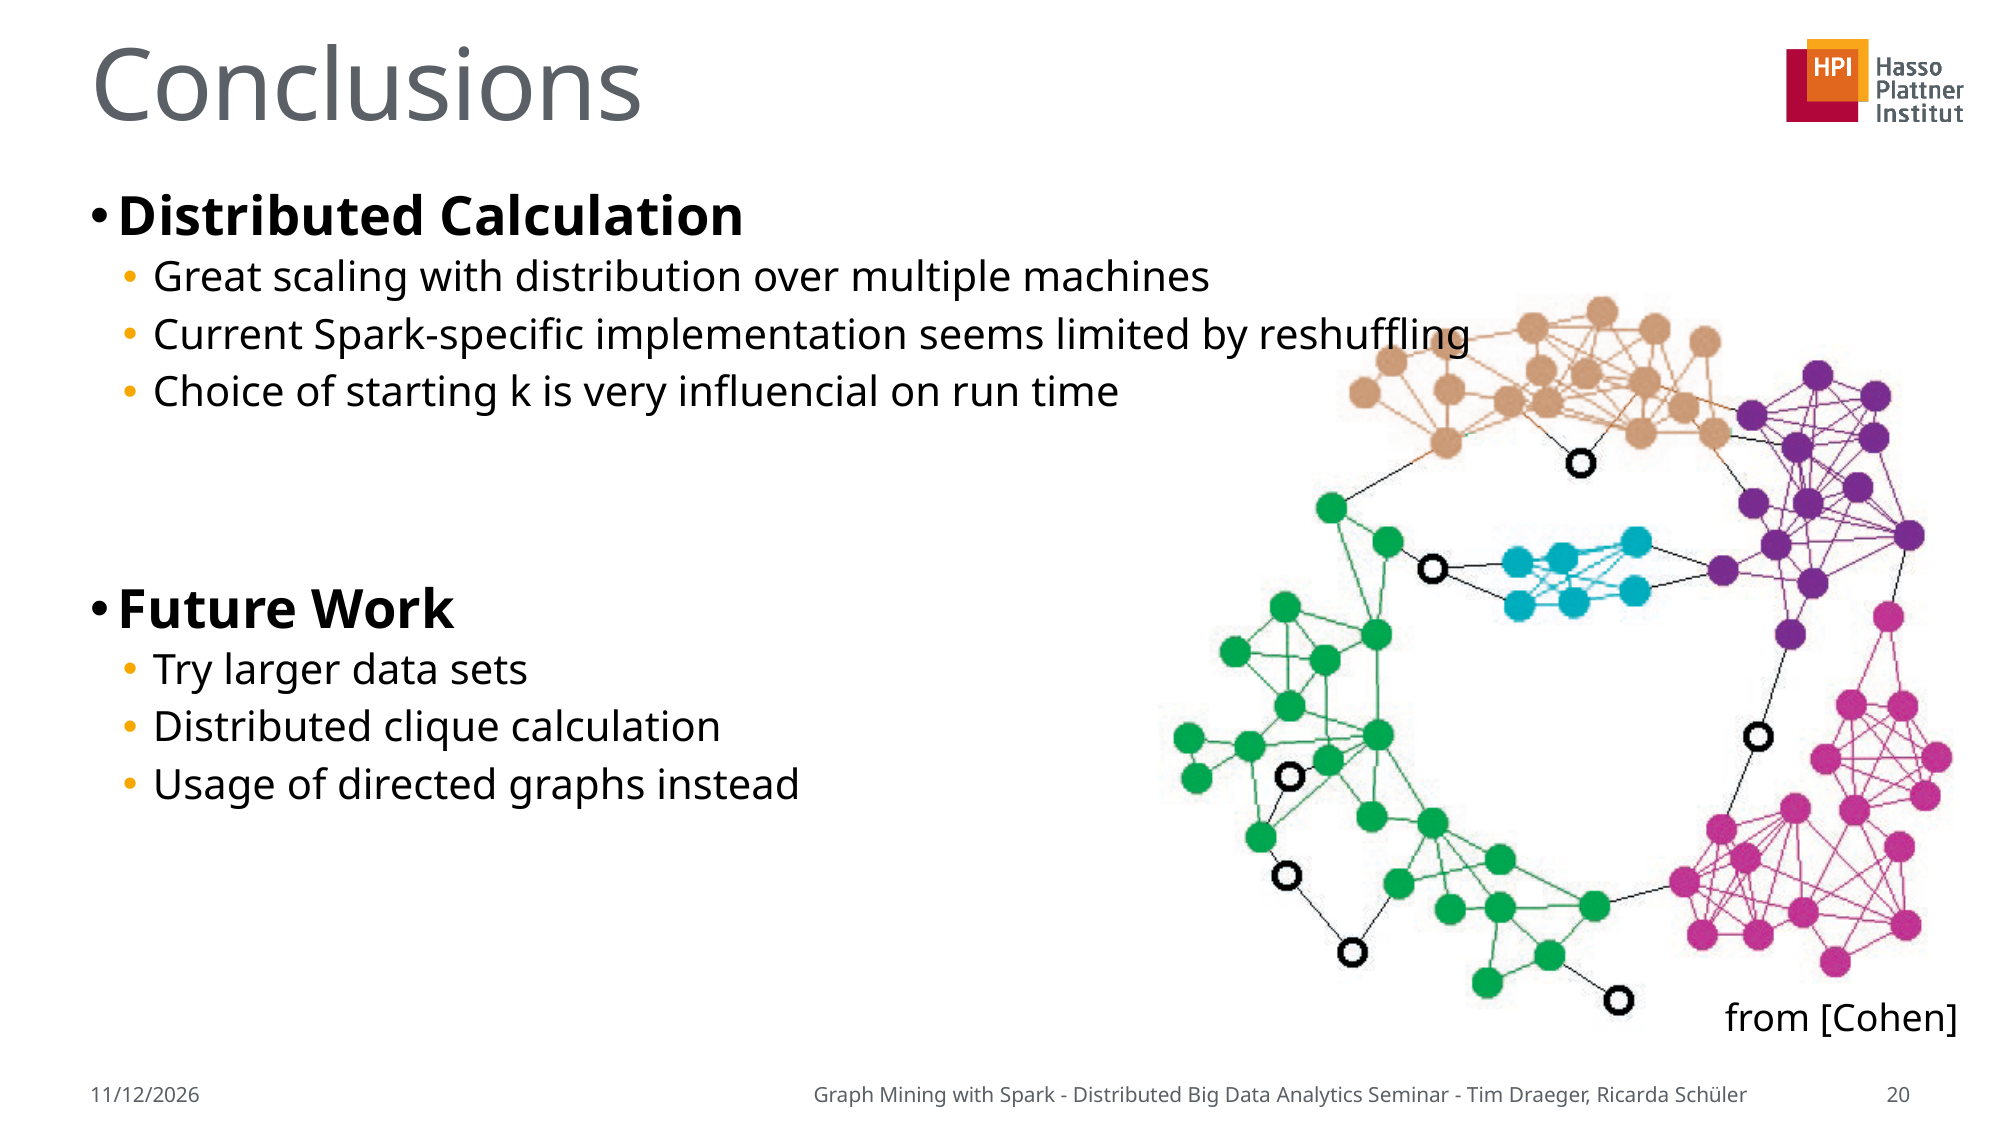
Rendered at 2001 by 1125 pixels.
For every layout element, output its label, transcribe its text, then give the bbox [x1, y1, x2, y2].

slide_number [75, 1065, 233, 1125]
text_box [1156, 267, 1980, 1034]
picture [1784, 35, 1966, 124]
footer Graph Mining with Spark - Distributed Big Data Analytics Seminar - Tim Draeger, Ricarda Schüler [238, 1065, 1763, 1125]
list Distributed Calculation Great scaling with distribution over multiple machines Current Spark-specific implementation seems limited by reshuffling Choice of starting k is very influencial on run time Future Work Try larger data sets Distributed clique calculation Usage of directed graphs instead [75, 181, 1906, 1033]
text_box from [Cohen] [1710, 1041, 1984, 1047]
slide_number 20 [1768, 1065, 1926, 1125]
title Conclusions [75, 0, 1732, 149]
